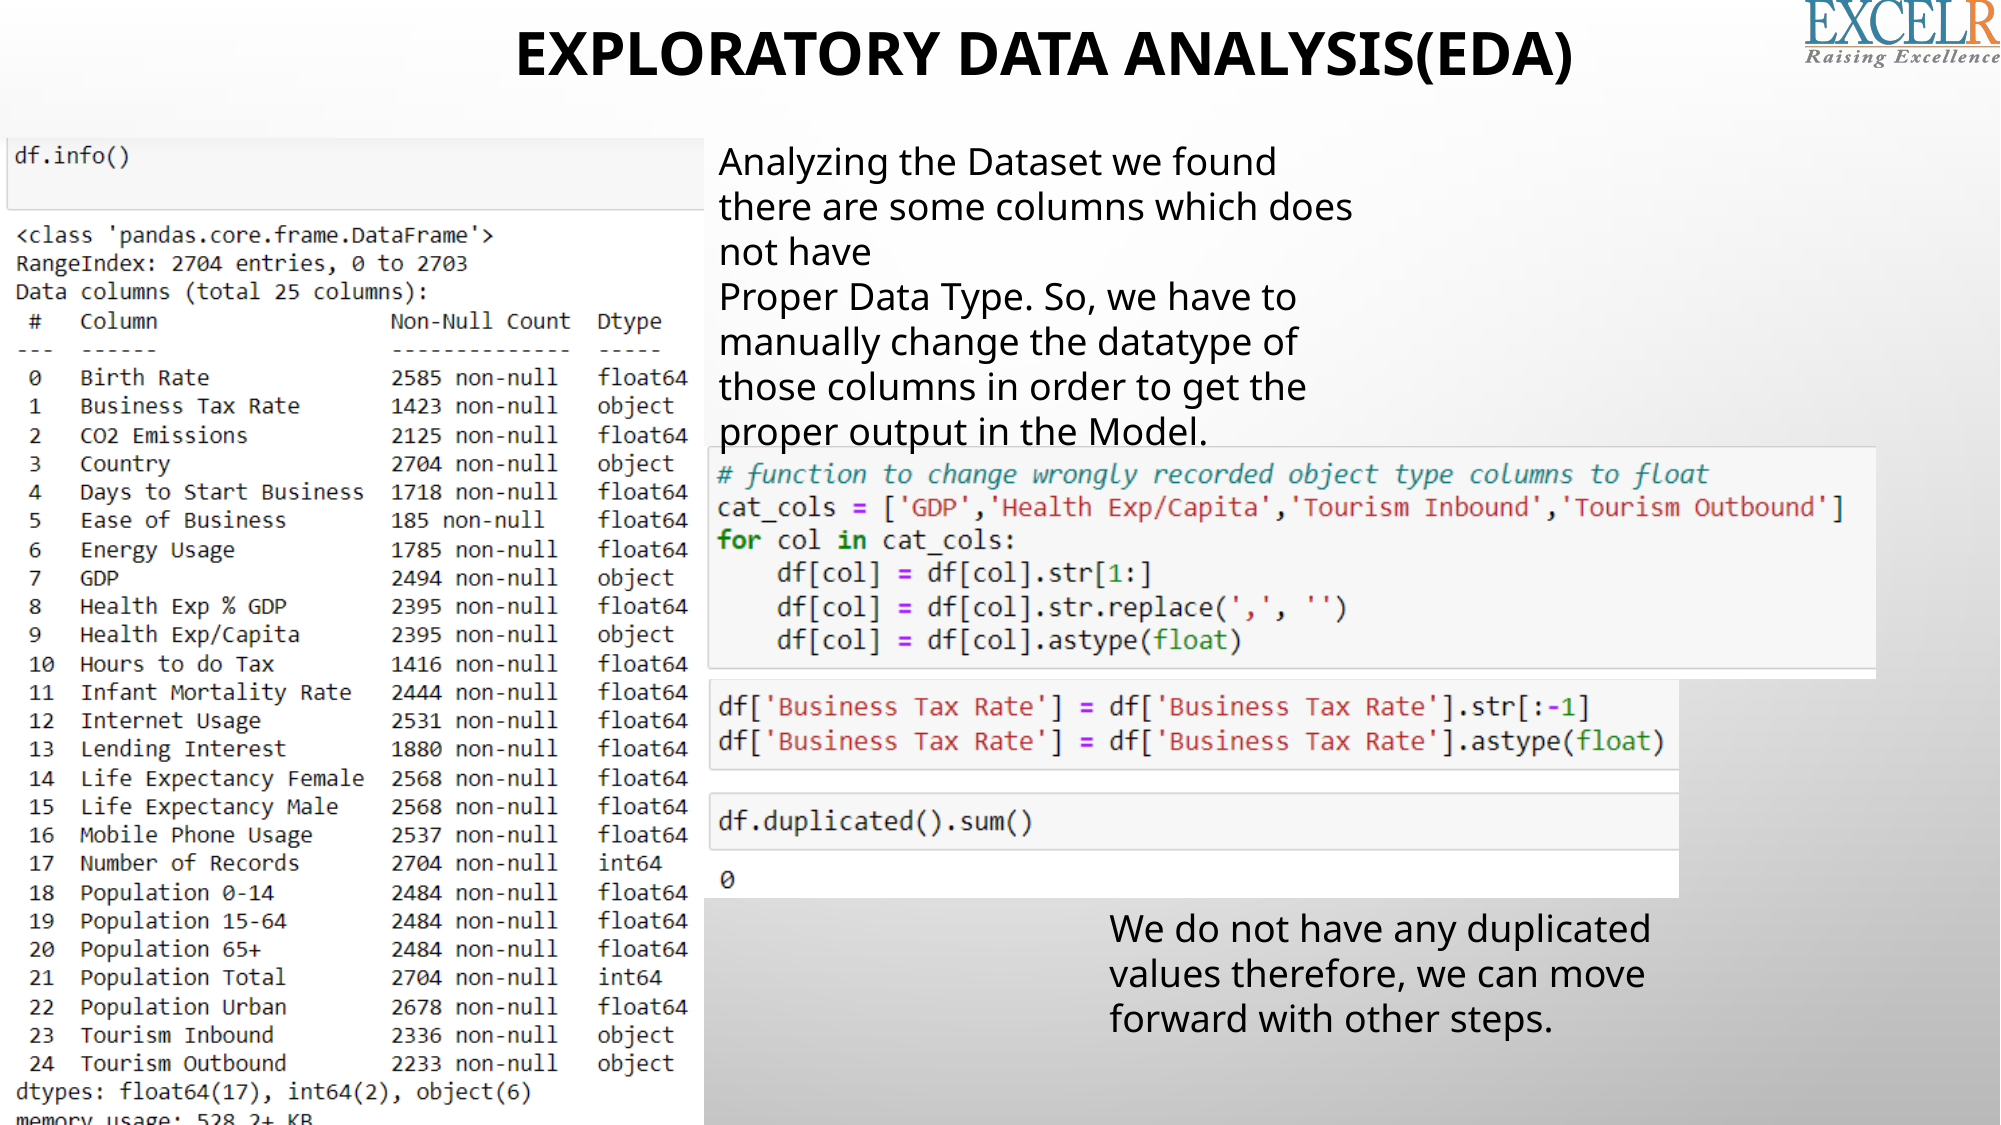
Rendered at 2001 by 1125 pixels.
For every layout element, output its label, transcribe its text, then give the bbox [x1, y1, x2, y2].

text_box We do not have any duplicated values therefore, we can move forward with other steps. [1094, 897, 1753, 1048]
picture [0, 0, 2000, 1125]
title Exploratory Data Analysis(EDA) [497, 7, 1592, 104]
text_box Analyzing the Dataset we found there are some columns which does not have Proper Data Type. So, we have to manually change the datatype of those columns in order to get the proper output in the Model. [703, 130, 1386, 444]
